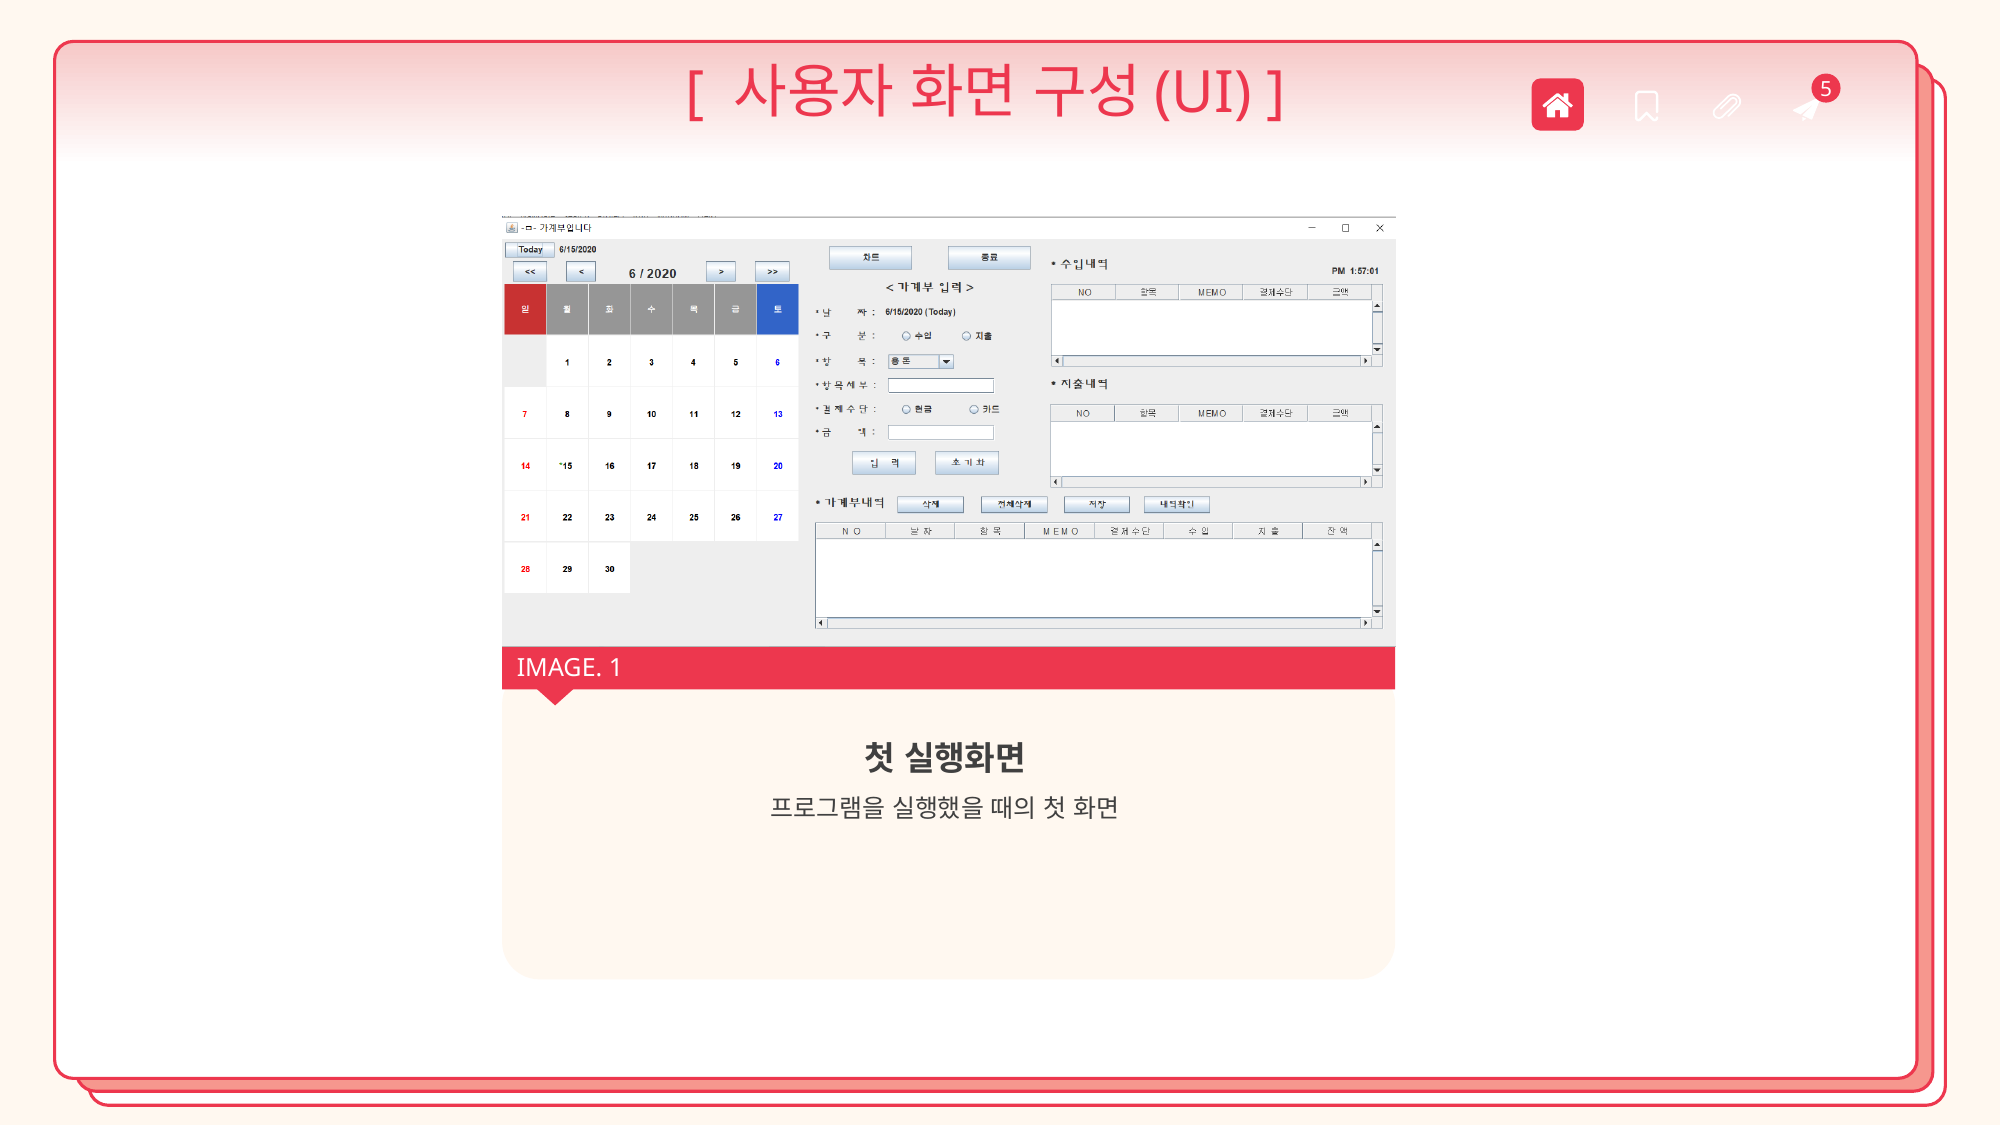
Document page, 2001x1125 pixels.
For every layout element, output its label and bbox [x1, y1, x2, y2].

text_box [502, 647, 1396, 706]
picture [502, 216, 1396, 647]
text_box [54, 41, 1946, 1106]
